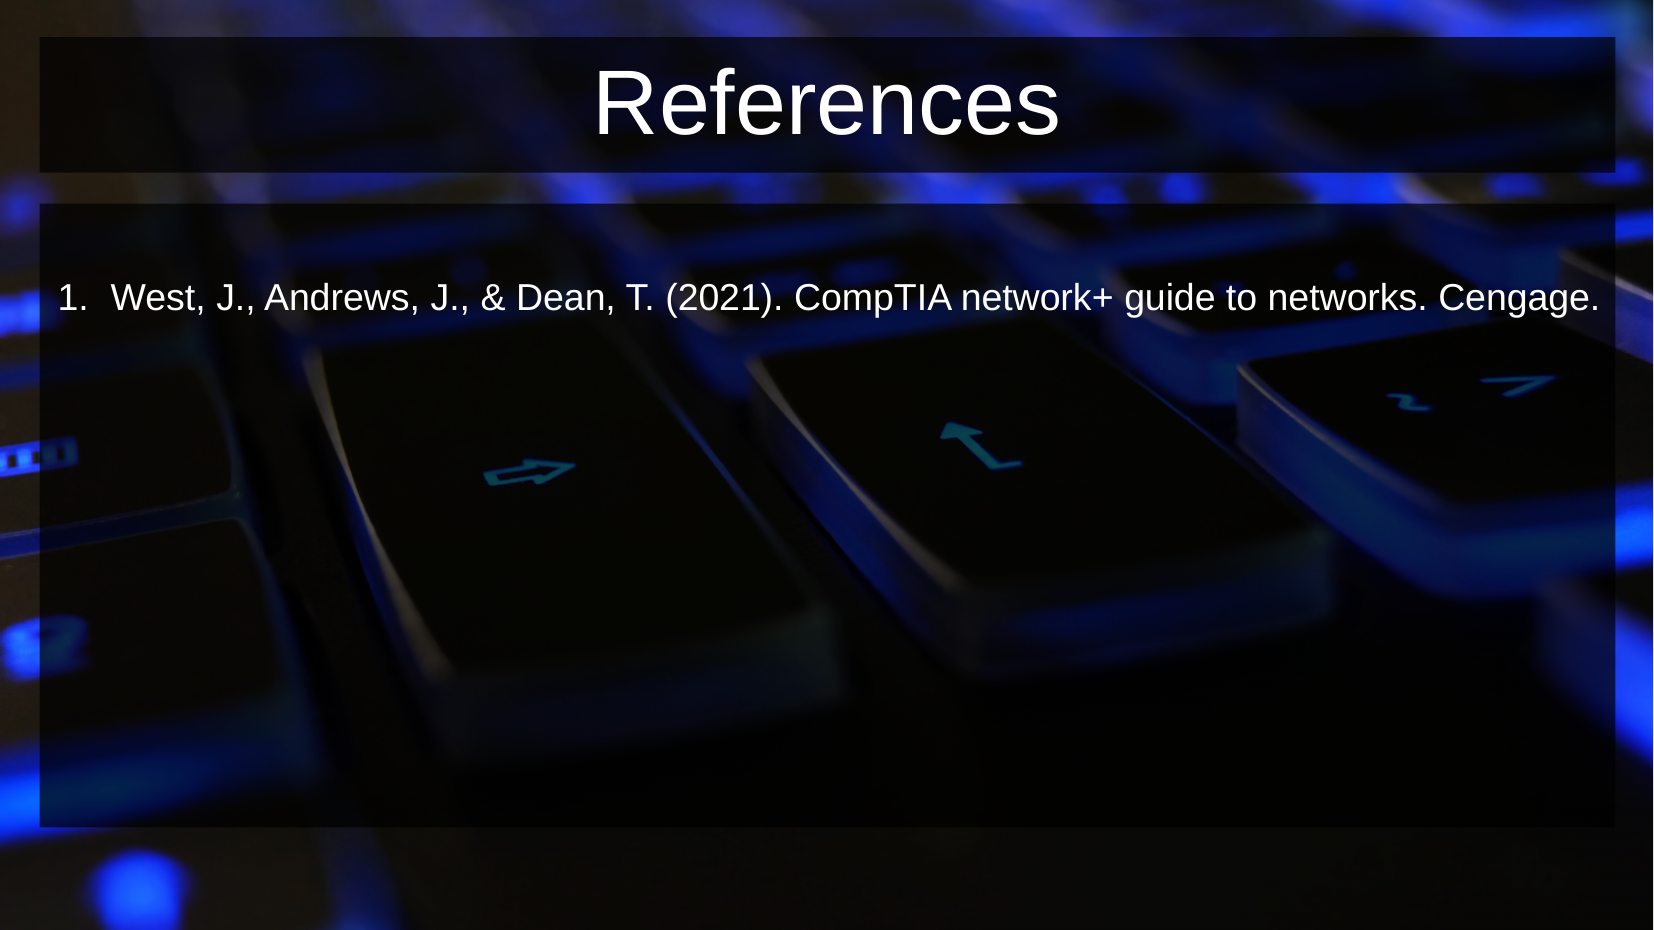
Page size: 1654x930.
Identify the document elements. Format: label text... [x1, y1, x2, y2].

title References [39, 37, 1616, 173]
list West, J., Andrews, J., & Dean, T. (2021). CompTIA network+ guide to networks. Cengage. [39, 203, 1616, 828]
picture [0, 0, 1654, 930]
